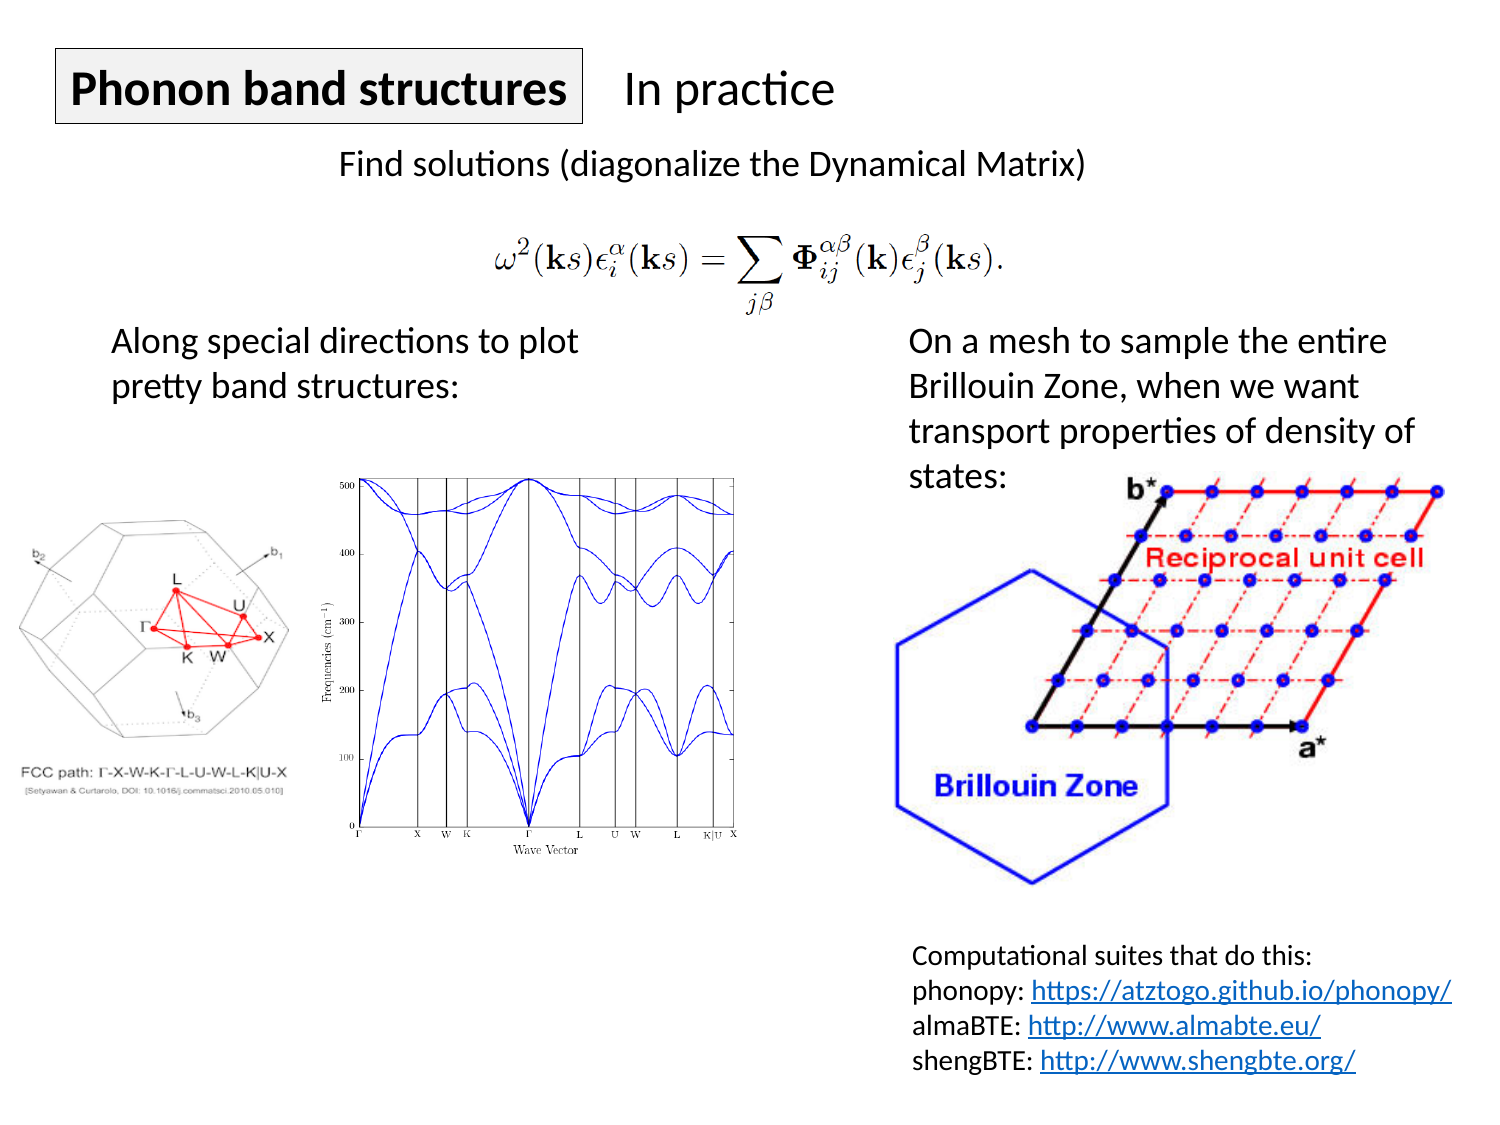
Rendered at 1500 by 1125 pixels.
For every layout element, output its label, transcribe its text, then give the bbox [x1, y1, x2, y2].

text_box In practice [608, 48, 851, 124]
text_box Computational suites that do this: phonopy: https://atztogo.github.io/phonopy/ almaBTE: http://www.almabte.eu/ shengBTE: http://www.shengbte.org/ [897, 928, 1467, 1125]
picture [308, 464, 750, 870]
text_box Phonon band structures [55, 48, 583, 124]
picture [19, 520, 289, 796]
picture [474, 196, 1026, 335]
text_box Along special directions to plot pretty band structures: [96, 308, 595, 413]
text_box On a mesh to sample the entire Brillouin Zone, when we want transport properties of density of states: [893, 308, 1445, 471]
picture [893, 471, 1445, 888]
text_box Find solutions (diagonalize the Dynamical Matrix) [324, 131, 1103, 192]
